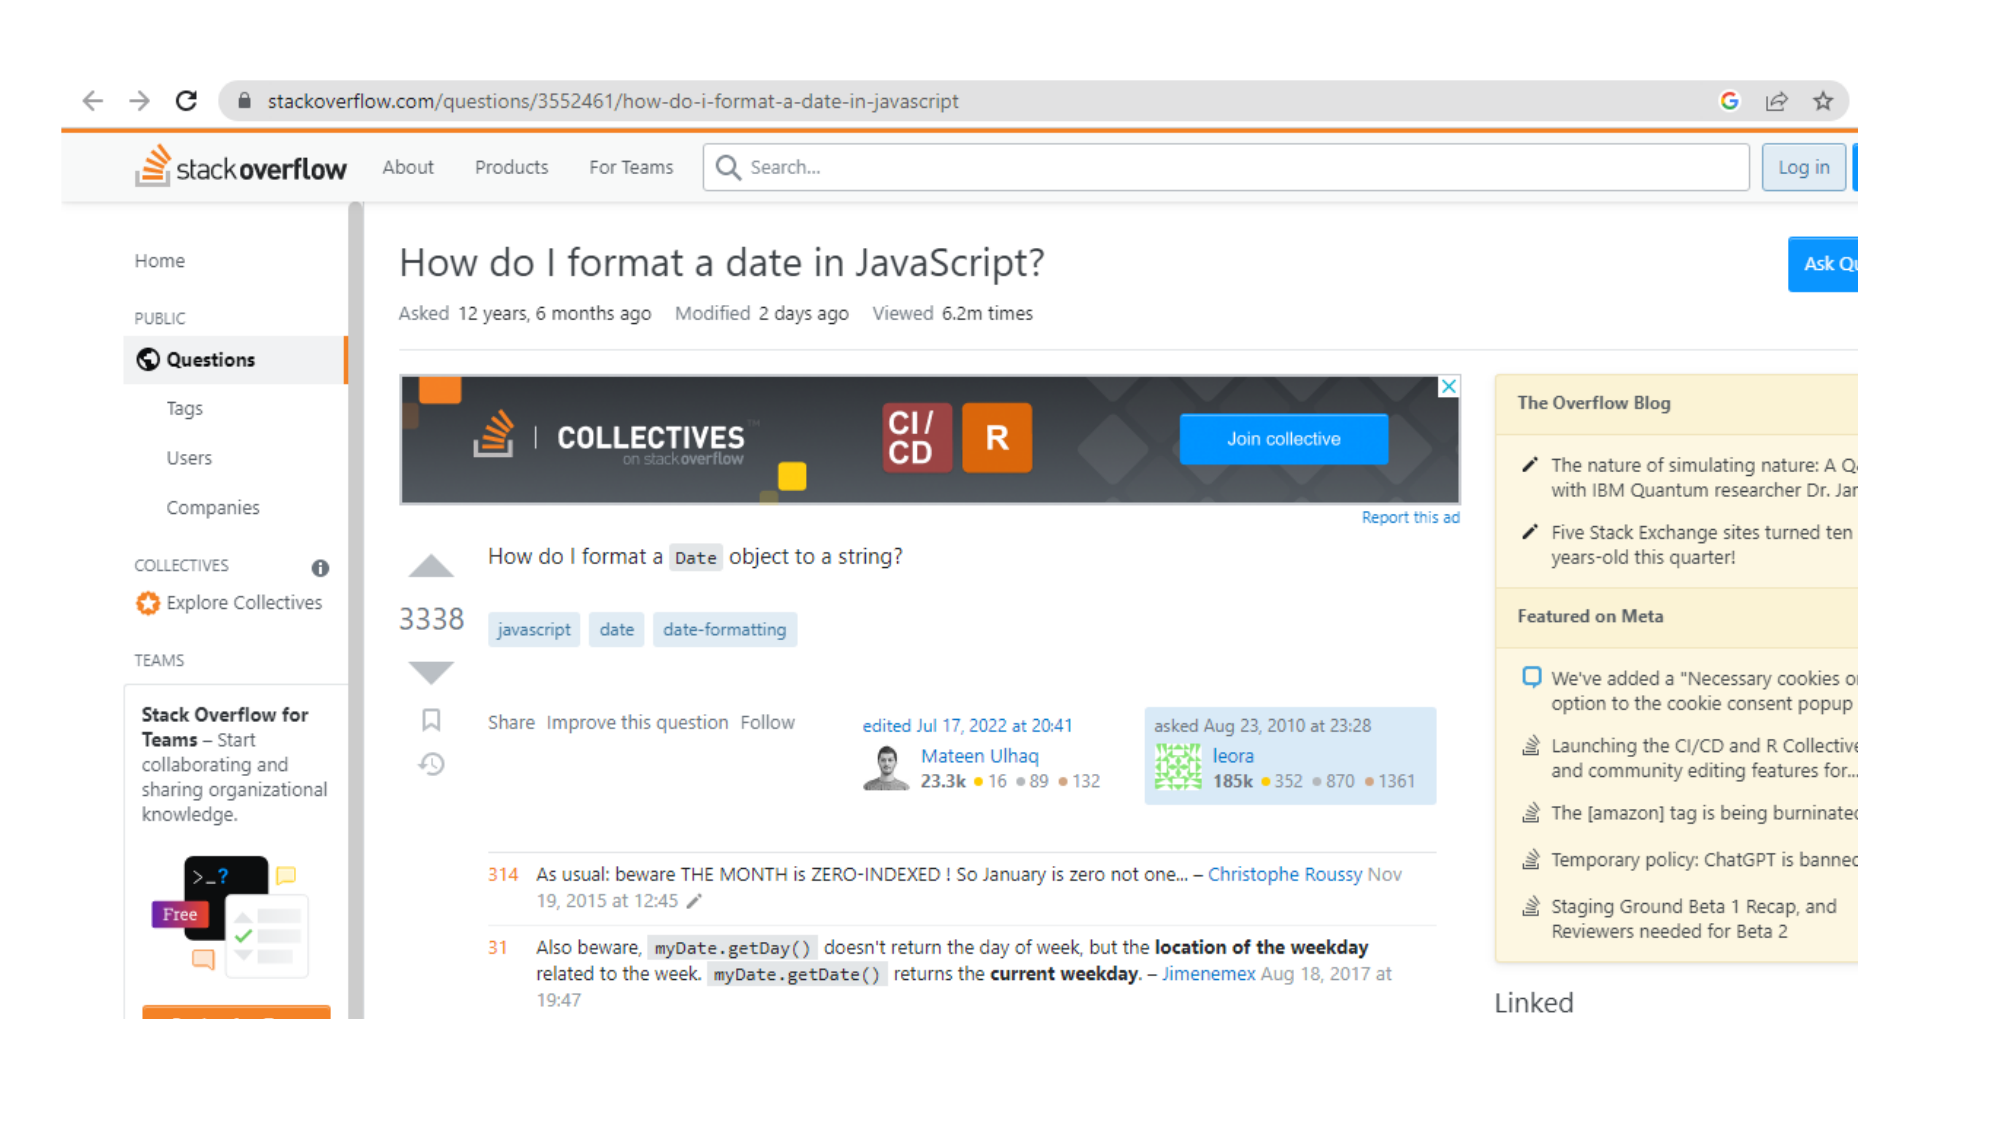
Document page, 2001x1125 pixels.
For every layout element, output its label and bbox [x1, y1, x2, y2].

picture [61, 80, 1858, 1020]
